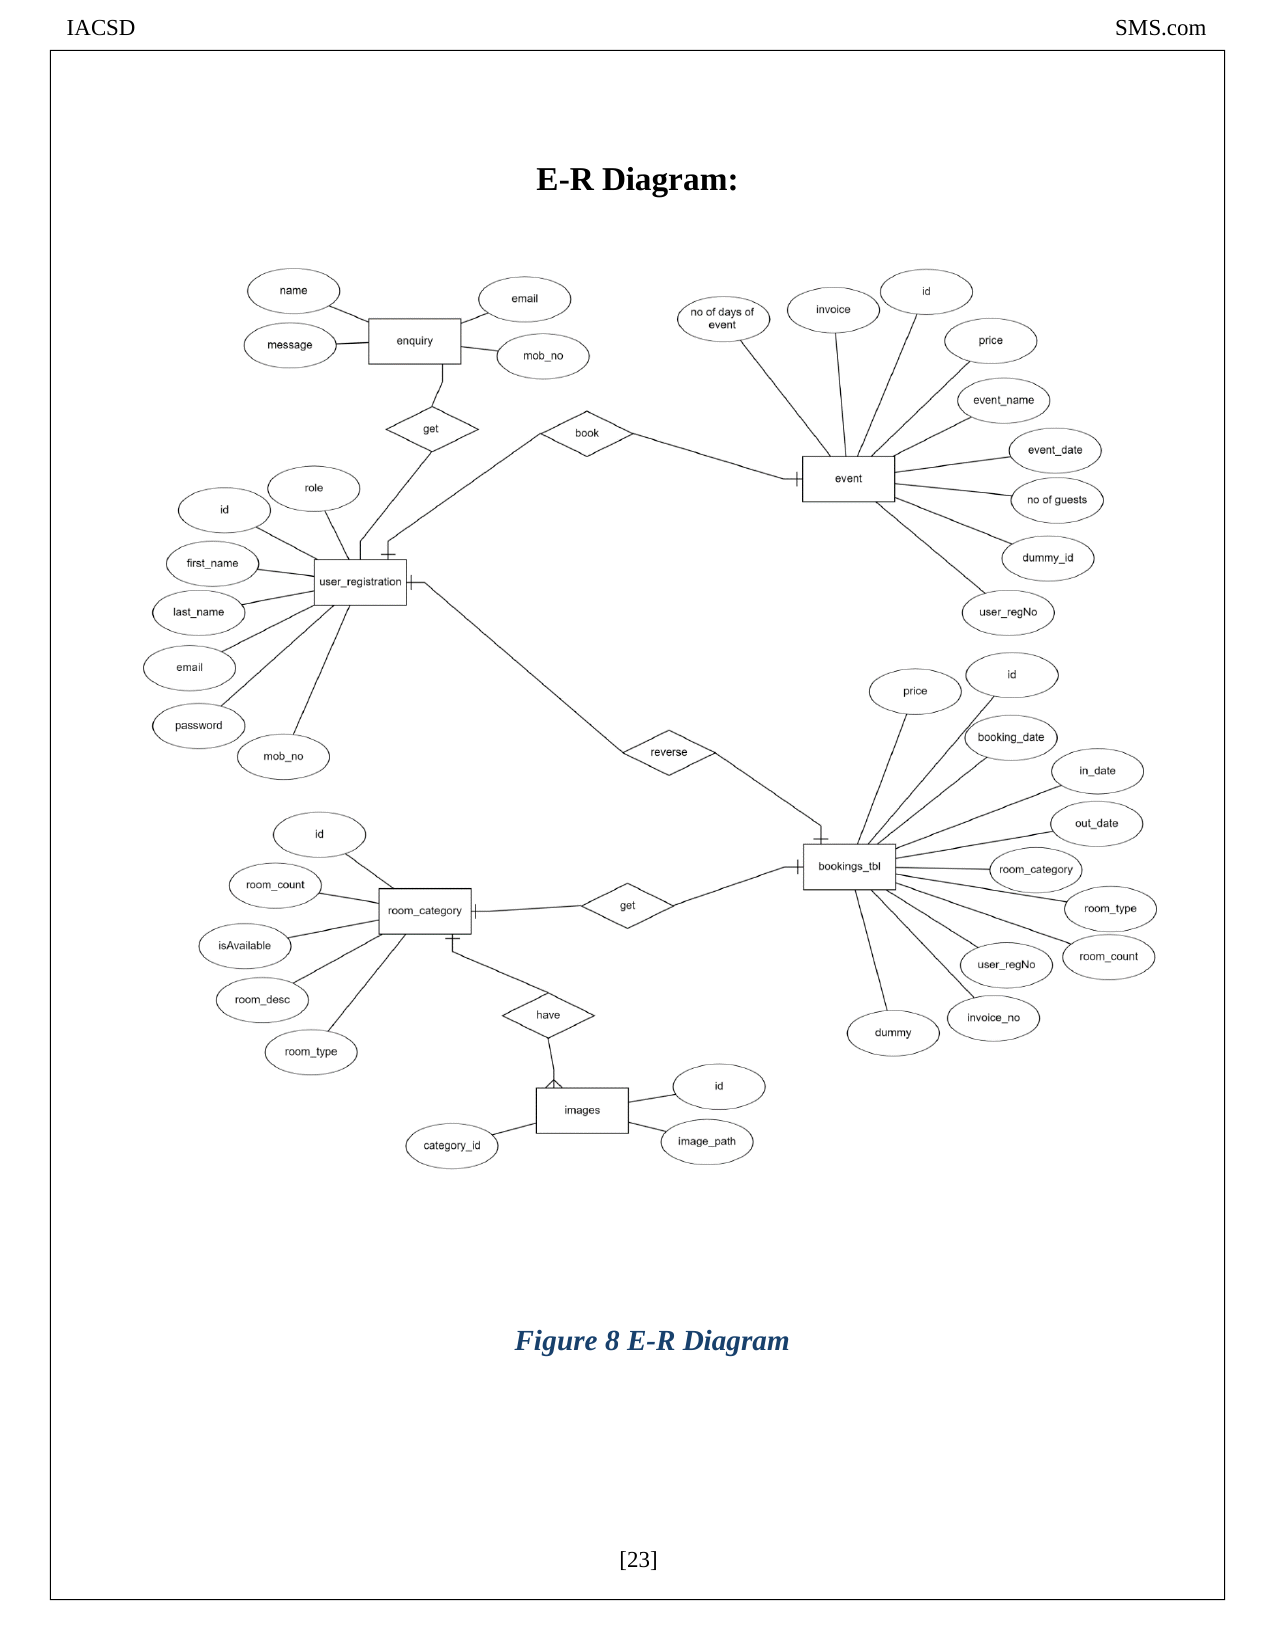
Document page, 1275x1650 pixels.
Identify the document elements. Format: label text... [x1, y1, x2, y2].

text_box Figure 8 E-R Diagram [512, 1319, 791, 1357]
picture [137, 262, 1163, 1176]
text_box SMS.com [1113, 10, 1209, 41]
text_box IACSD [64, 10, 138, 41]
slide_number [23] [617, 1545, 667, 1650]
text_box E-R Diagram: [534, 155, 740, 198]
